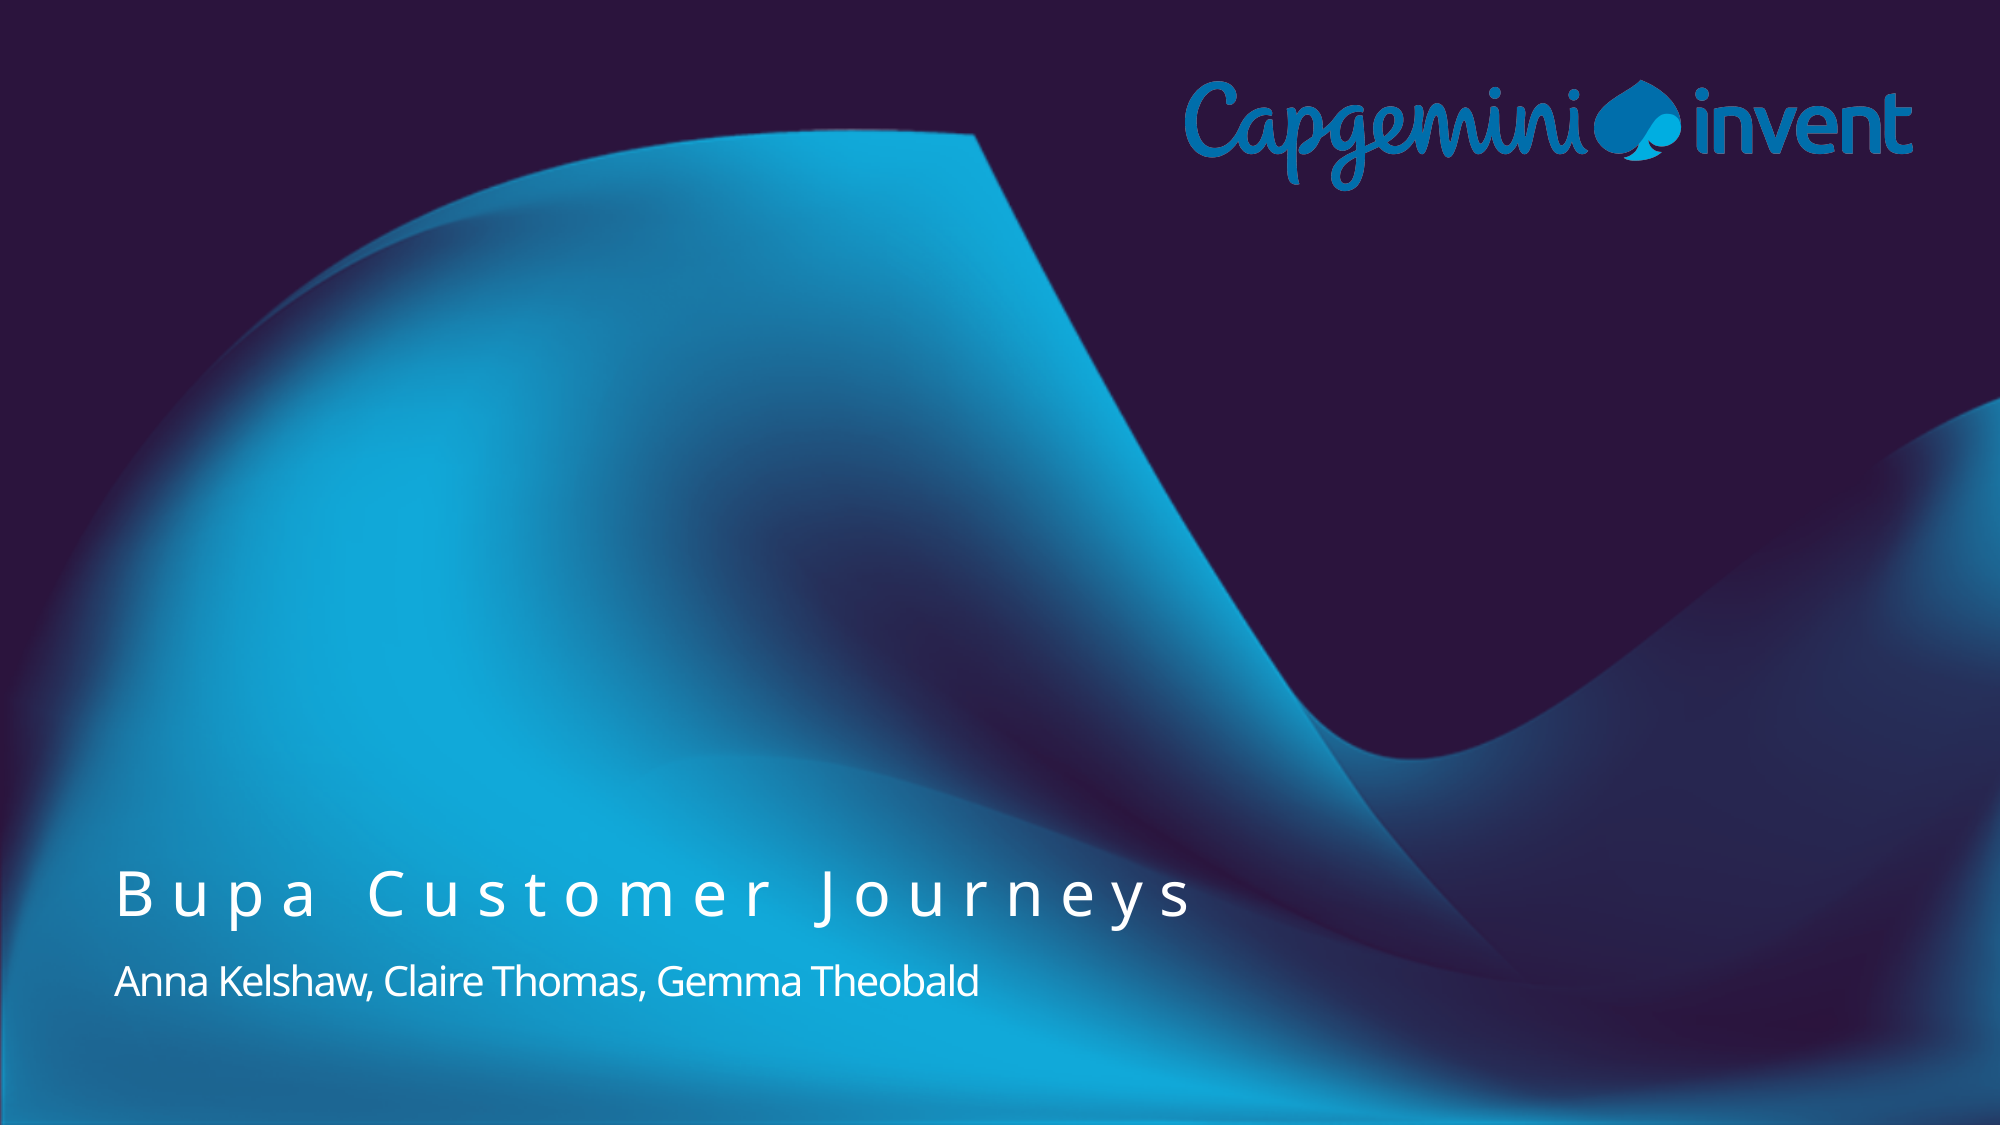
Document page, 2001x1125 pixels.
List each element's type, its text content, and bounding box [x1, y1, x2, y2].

list Bupa Customer Journeys [114, 716, 1284, 929]
subtitle Anna Kelshaw, Claire Thomas, Gemma Theobald [114, 954, 1137, 1016]
picture [3, 0, 2000, 1125]
